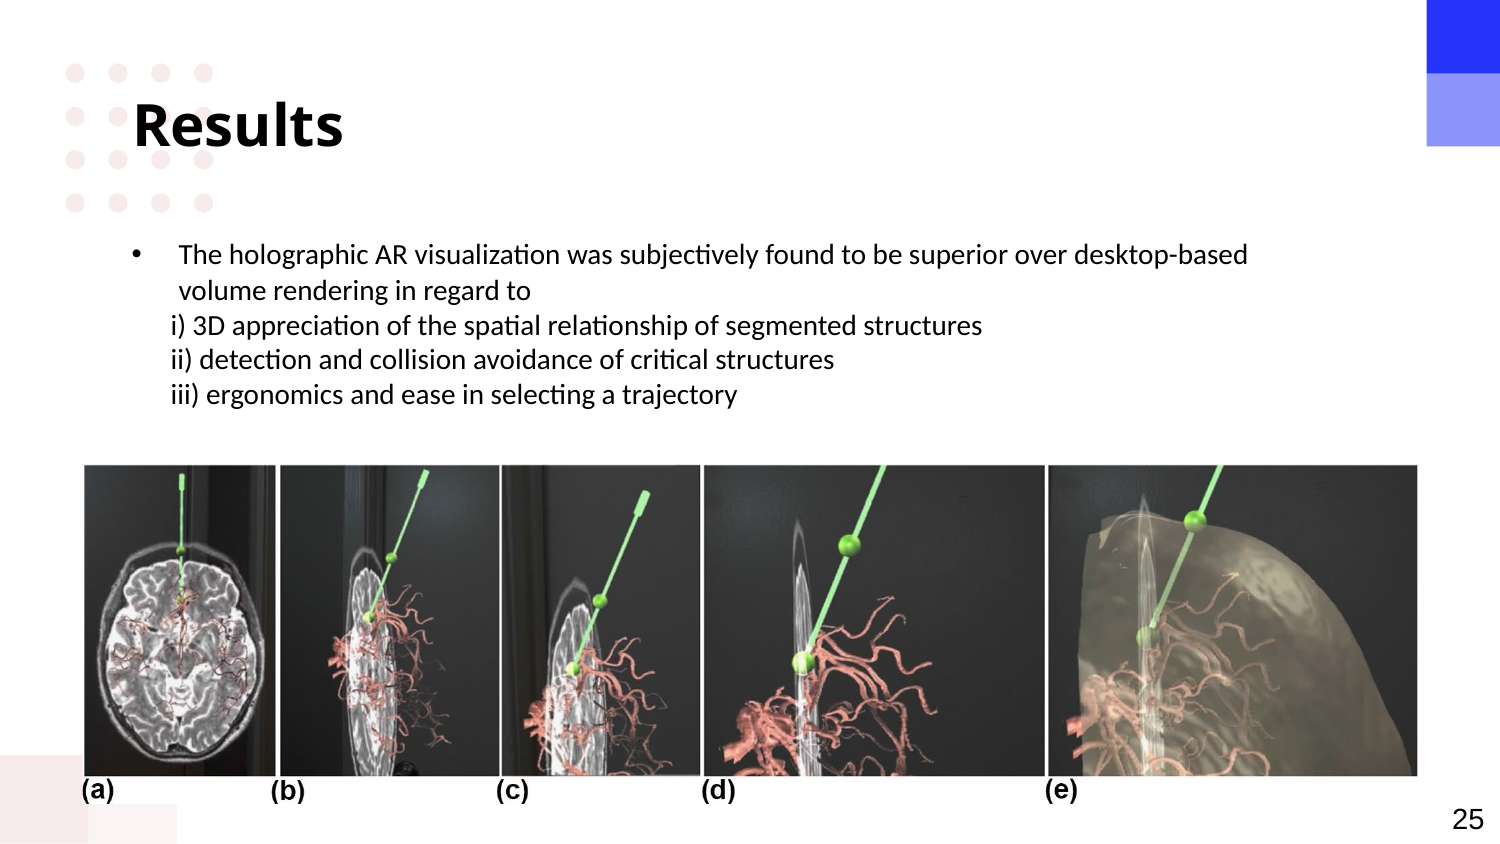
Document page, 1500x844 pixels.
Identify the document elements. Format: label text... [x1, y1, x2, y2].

text_box 25 [1437, 793, 1500, 843]
title Results [116, 72, 1383, 167]
text_box The holographic AR visualization was subjectively found to be superior over desktop-based volume rendering in regard to i) 3D appreciation of the spatial relationship of segmented structures ii) detection and collision avoidance of critical structures iii) ergonomics and ease in selecting a trajectory [116, 228, 1354, 418]
picture [82, 464, 1418, 804]
